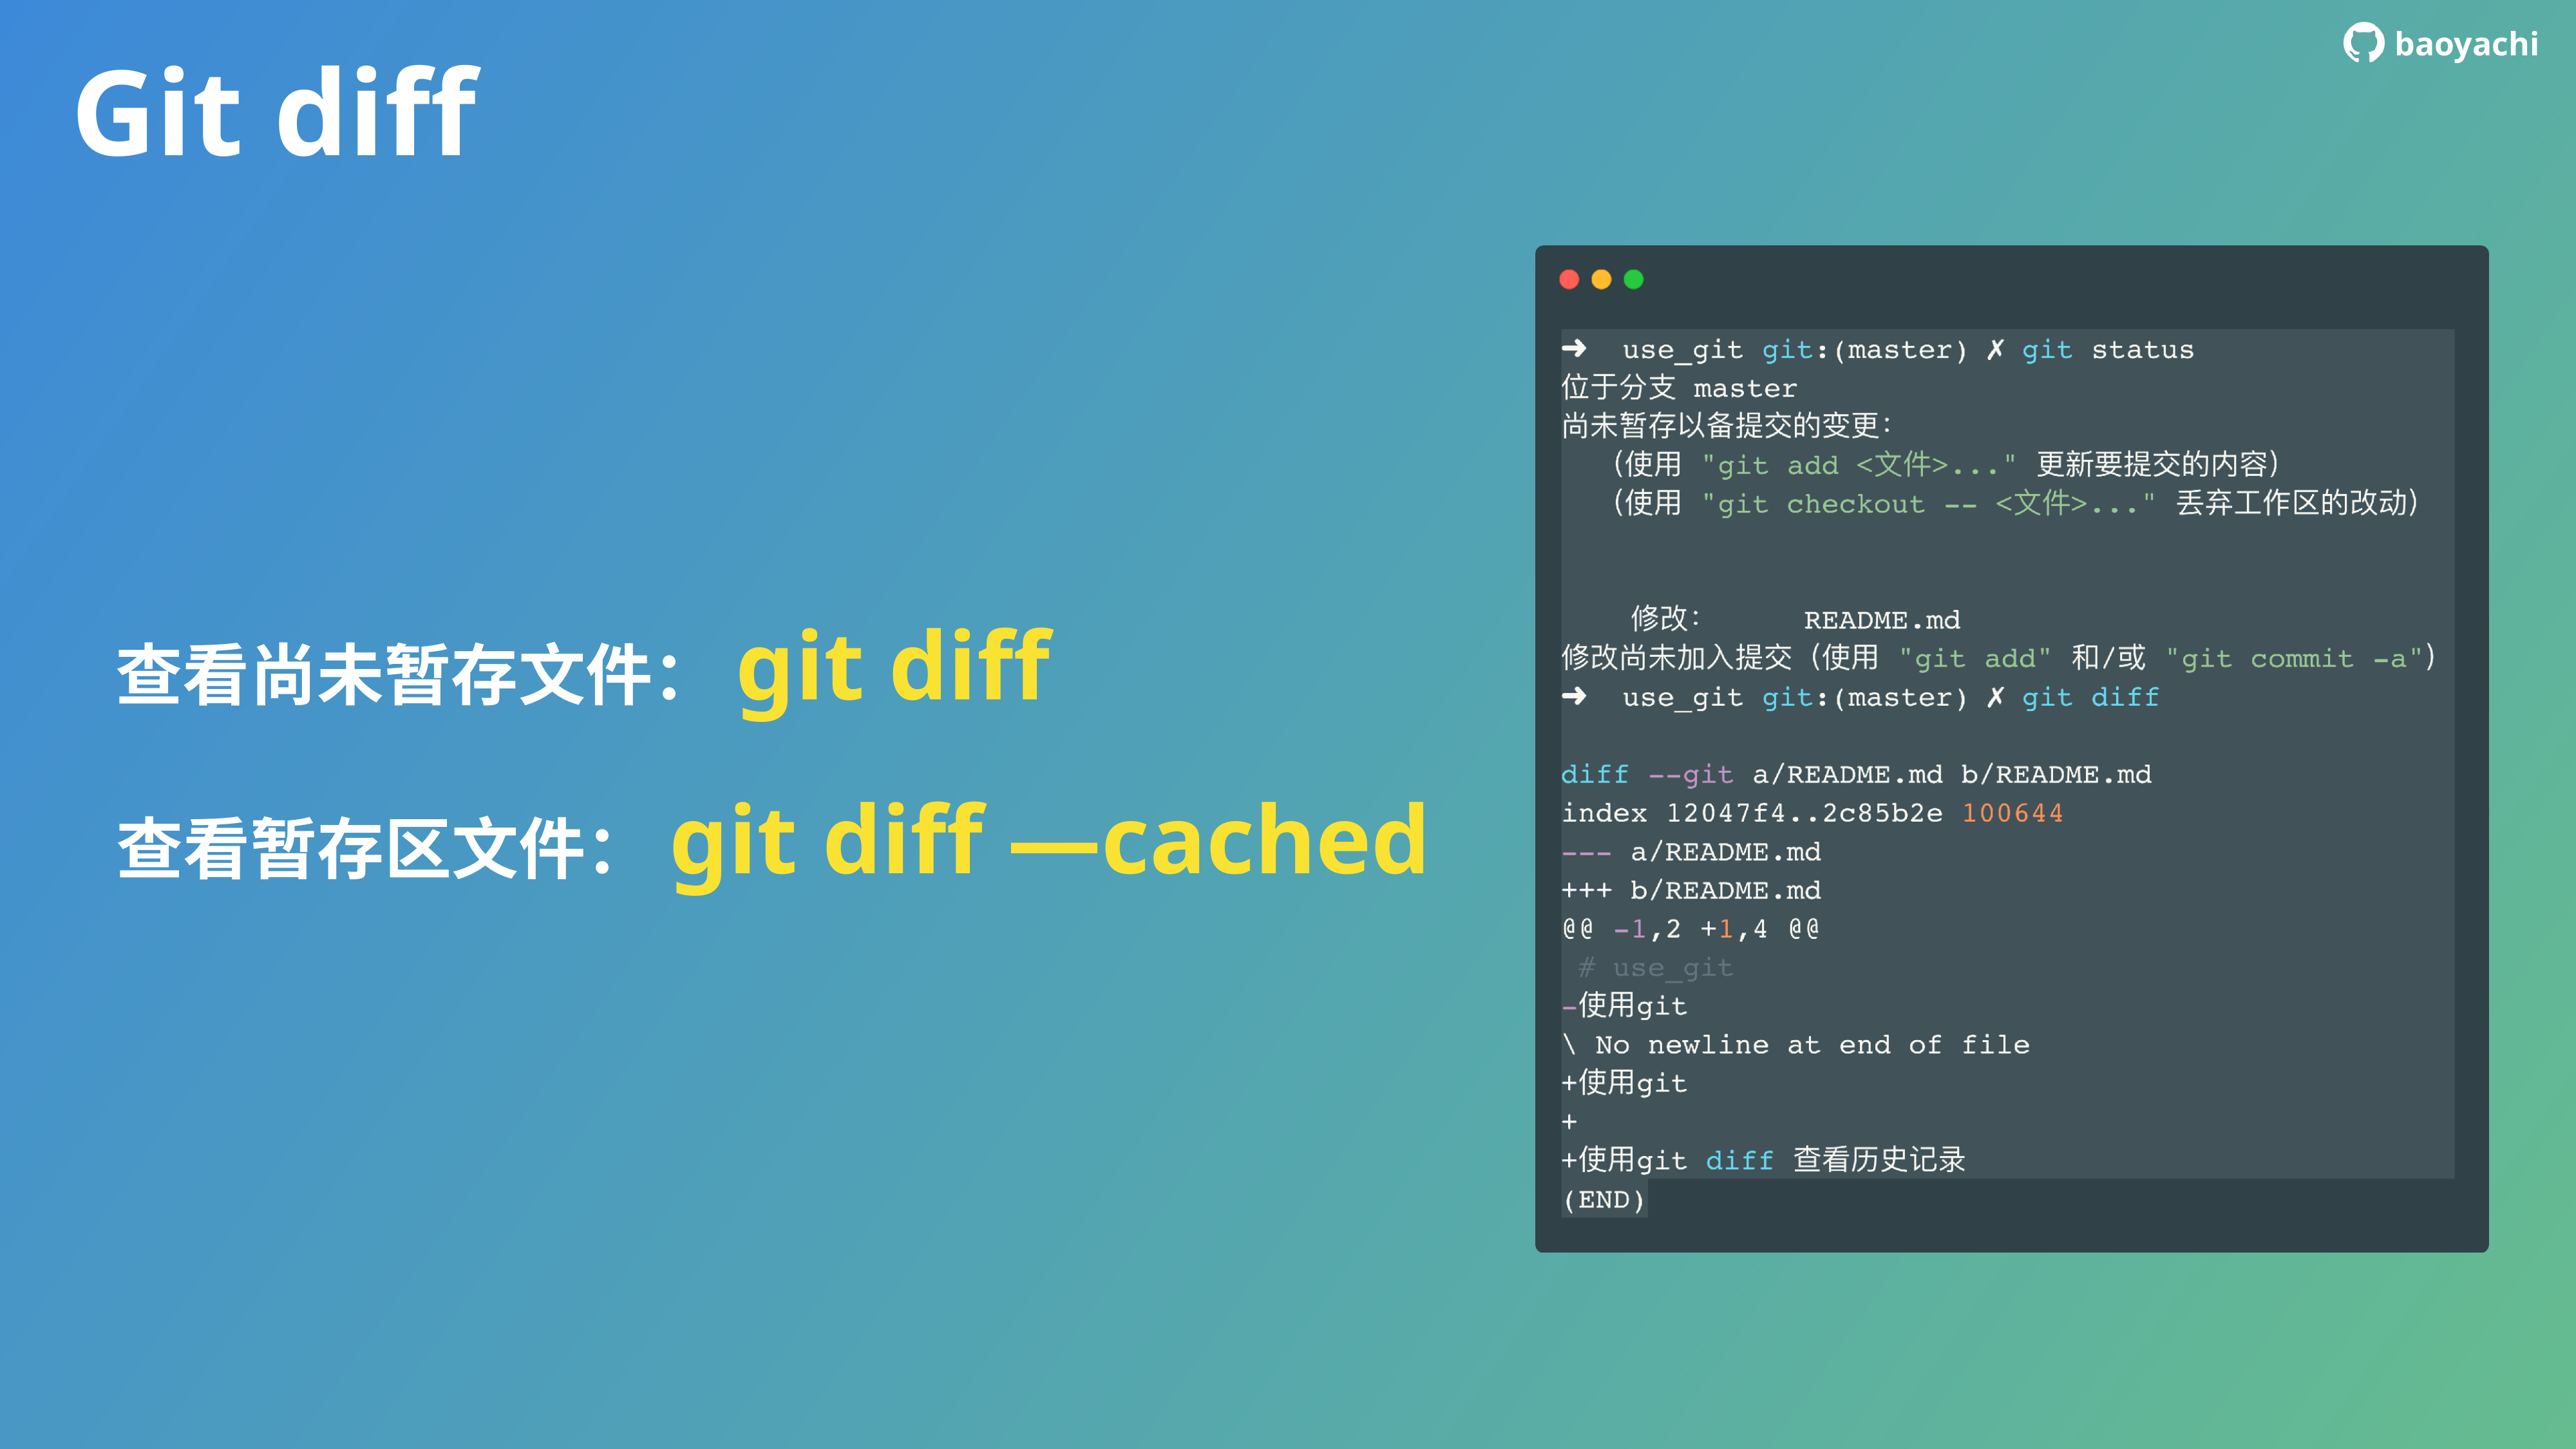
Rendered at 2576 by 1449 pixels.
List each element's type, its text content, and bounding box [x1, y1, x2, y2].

picture [2344, 22, 2385, 64]
picture [1535, 244, 2490, 1254]
text_box Git diff [65, 32, 513, 185]
text_box 查看暂存区文件：git diff —cached [110, 774, 1437, 898]
text_box 查看尚未暂存文件：git diff [110, 600, 1056, 724]
